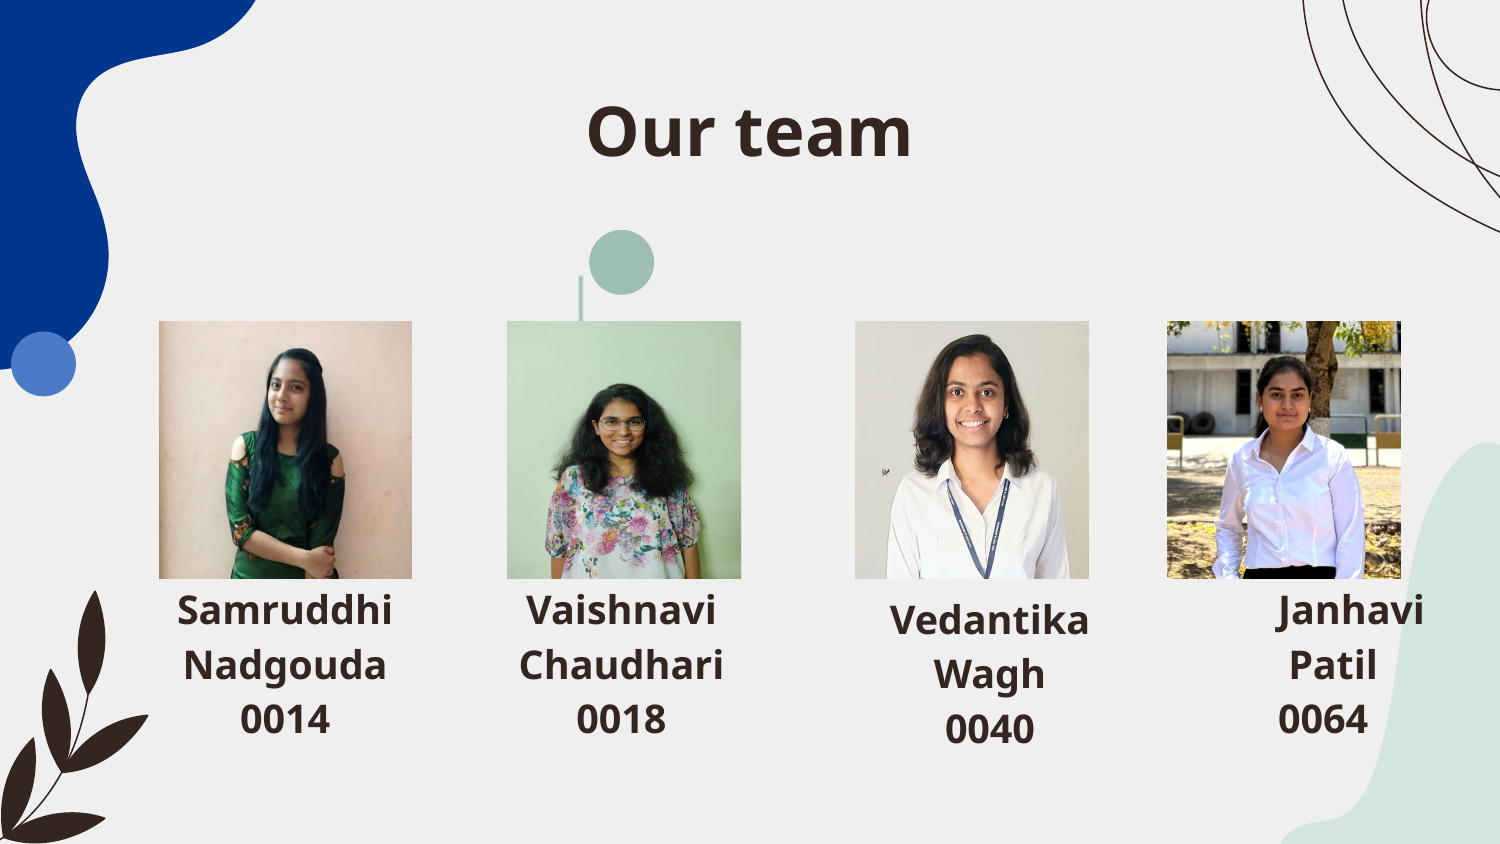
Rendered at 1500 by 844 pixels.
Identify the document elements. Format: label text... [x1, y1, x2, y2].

text_box Vaishnavi Chaudhari 0018 [416, 682, 828, 757]
picture [501, 321, 742, 579]
text_box Janhavi Patil 0064 [1088, 628, 1500, 757]
picture [159, 321, 412, 579]
text_box Vedantika Wagh 0040 [784, 691, 1196, 767]
text_box [589, 229, 655, 295]
picture [854, 321, 1090, 579]
picture [1166, 321, 1401, 579]
text_box [578, 275, 584, 320]
subtitle Samruddhi Nadgouda 0014 [79, 682, 416, 757]
title Our team [118, 72, 1382, 167]
